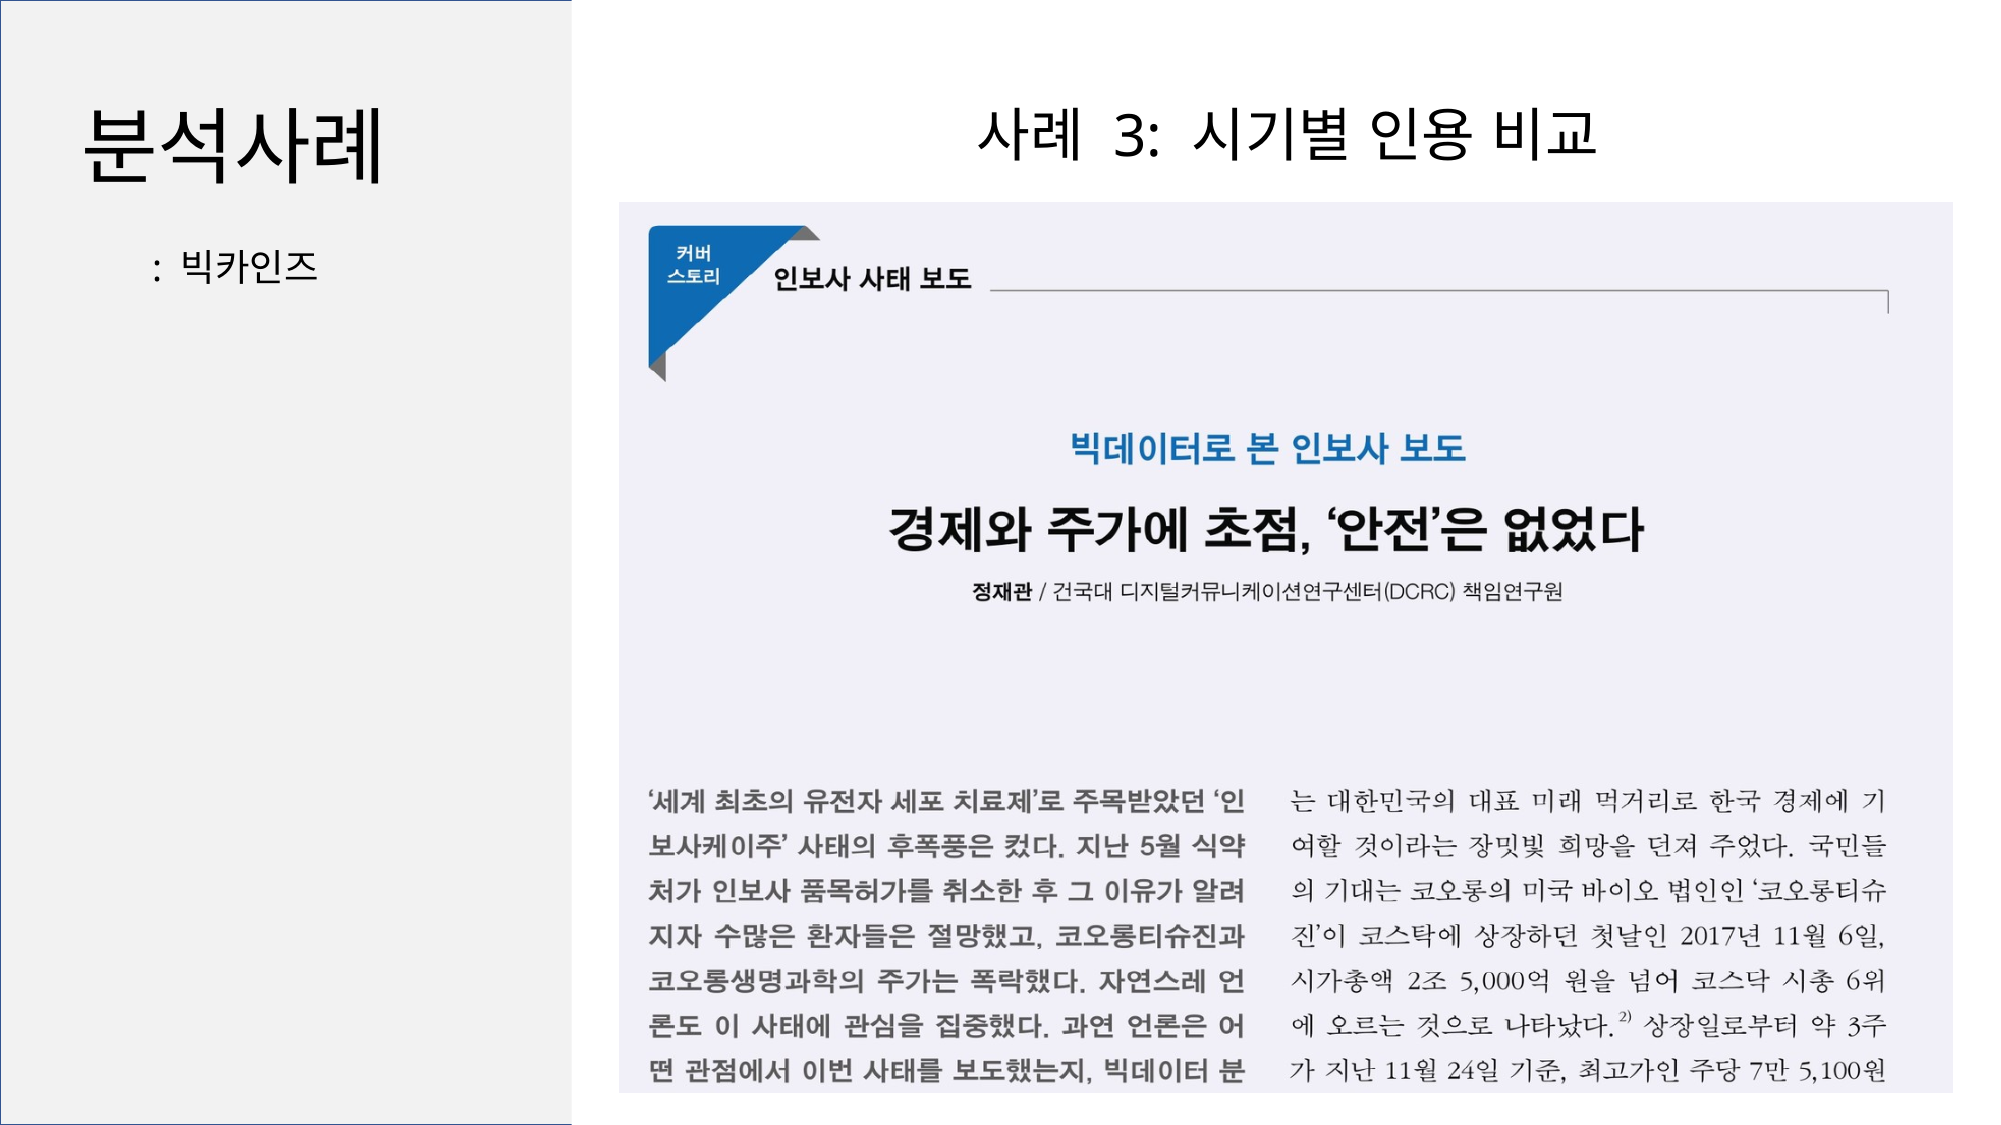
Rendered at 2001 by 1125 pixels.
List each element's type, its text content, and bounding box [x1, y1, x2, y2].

picture [619, 202, 1953, 1093]
text_box 분석사례 [66, 86, 482, 202]
text_box 사례 3: 시기별 인용 비교 [914, 90, 1660, 176]
text_box : 빅카인즈 [137, 236, 435, 297]
text_box [0, 0, 571, 1125]
text_box [571, 0, 2000, 1125]
